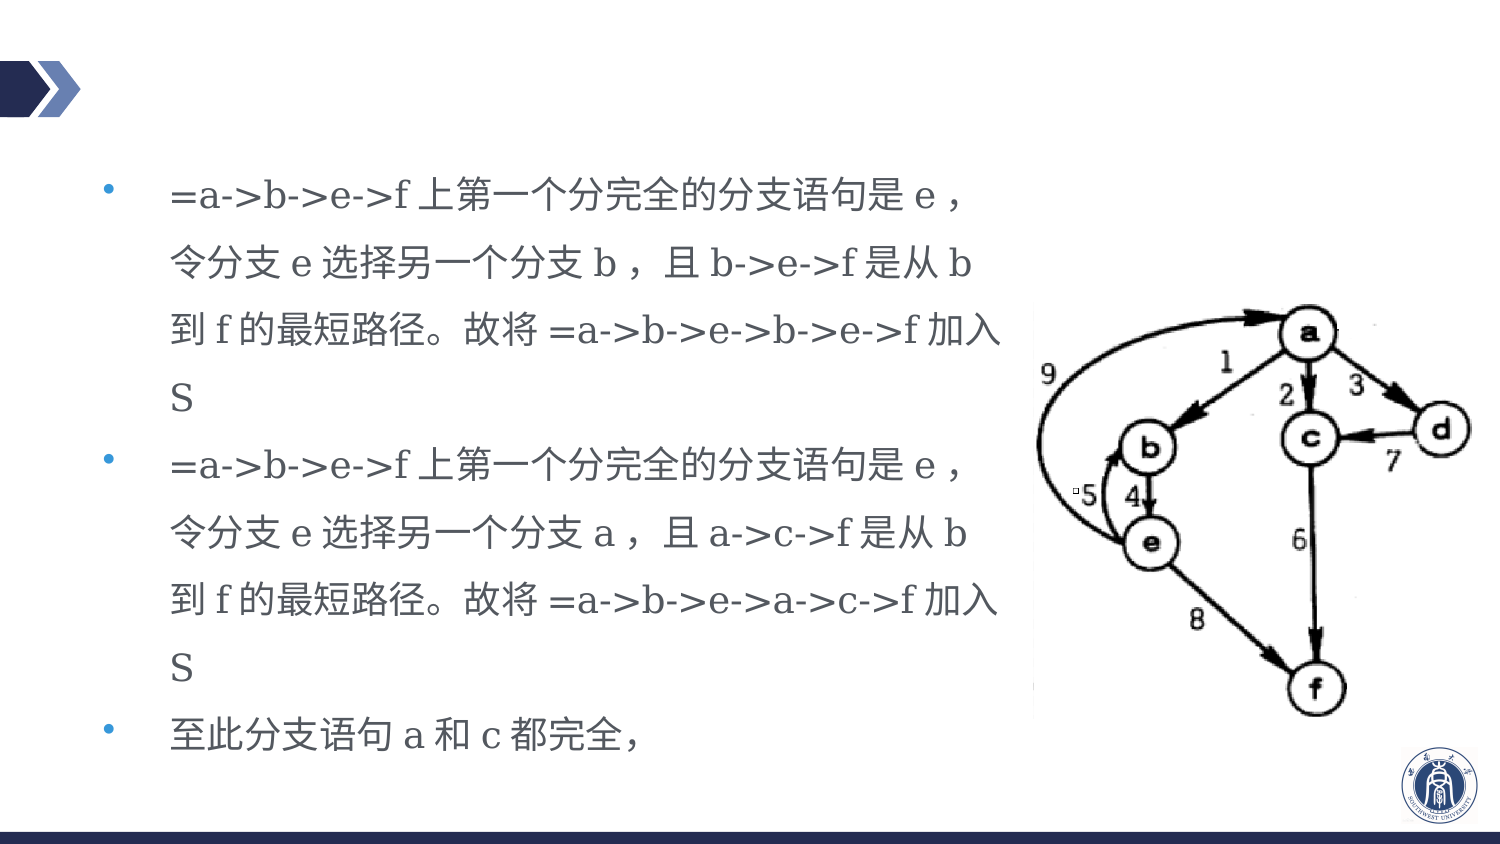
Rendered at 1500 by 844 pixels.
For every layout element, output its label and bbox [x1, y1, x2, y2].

picture [1033, 302, 1474, 719]
text_box [91, 405, 1033, 478]
picture [1401, 747, 1478, 824]
